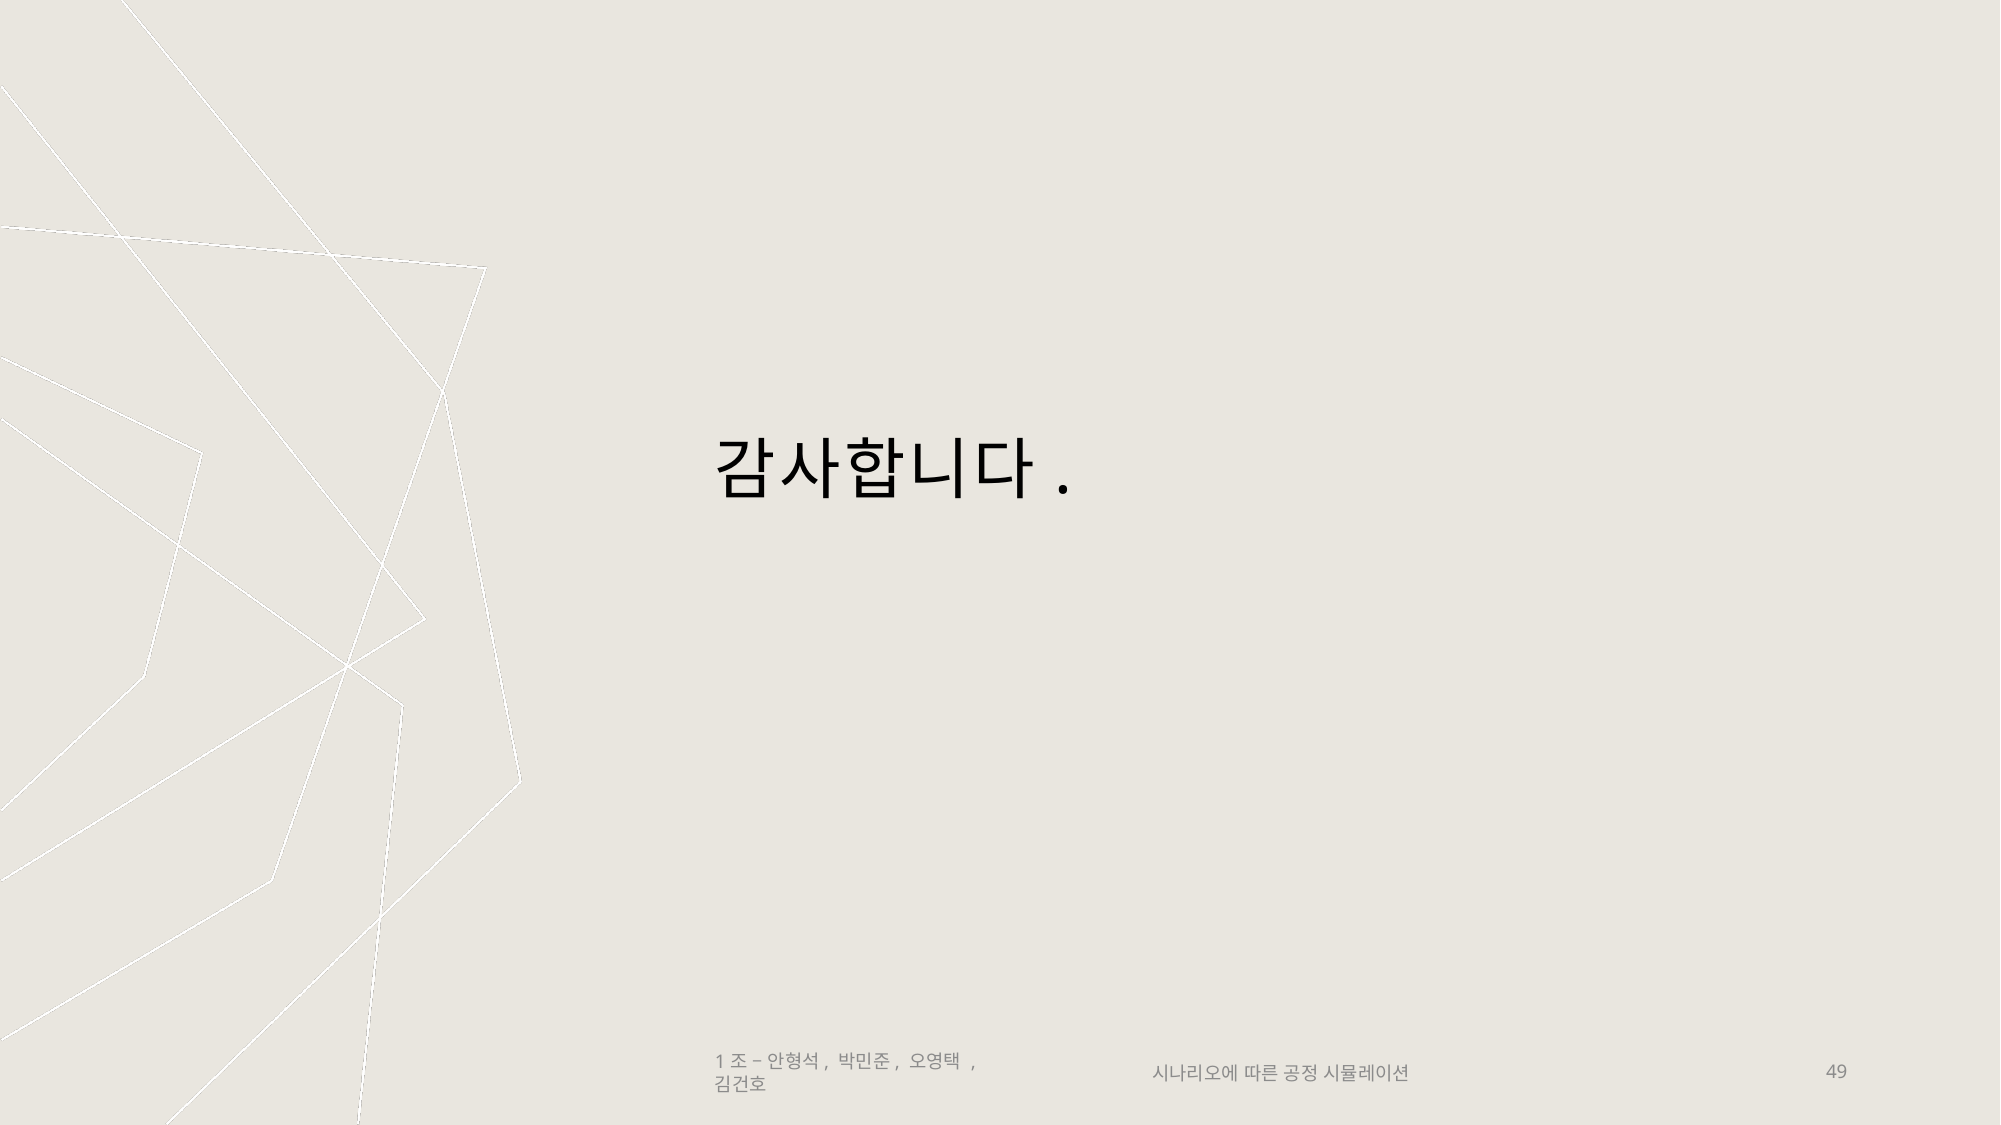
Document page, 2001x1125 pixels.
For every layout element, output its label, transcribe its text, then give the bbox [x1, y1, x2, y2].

slide_number 1조 – 안형석, 박민준, 오영택 , 김건호 [699, 1042, 1048, 1103]
title 감사합니다. [699, 265, 1386, 516]
slide_number 49 [1571, 1042, 1863, 1103]
footer 시나리오에 따른 공정 시뮬레이션 [1062, 1042, 1500, 1103]
picture [0, 0, 522, 1125]
